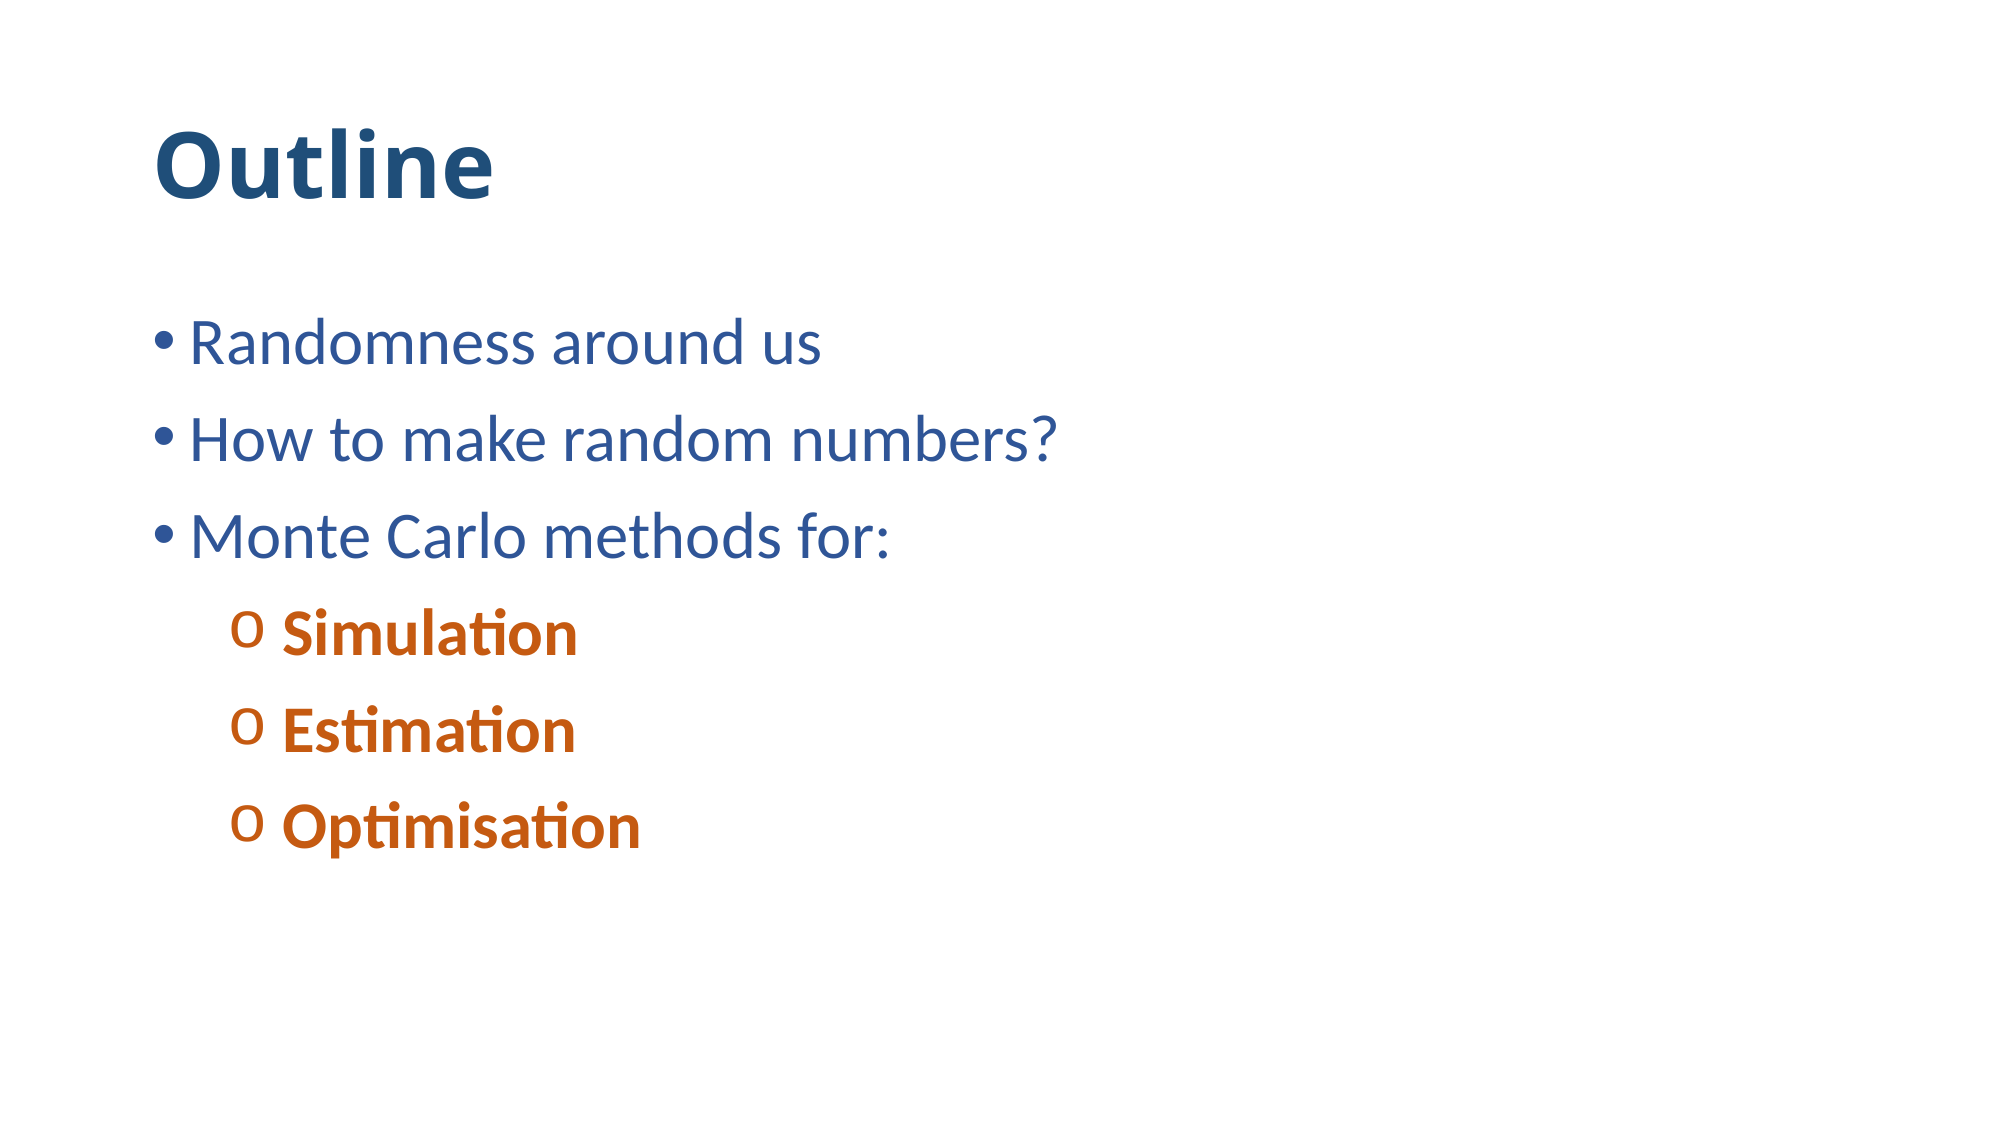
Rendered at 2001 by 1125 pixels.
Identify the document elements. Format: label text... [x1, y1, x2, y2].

list Randomness around us How to make random numbers? Monte Carlo methods for: Simulation Estimation Optimisation [137, 299, 1863, 1014]
title Outline [137, 59, 1863, 278]
